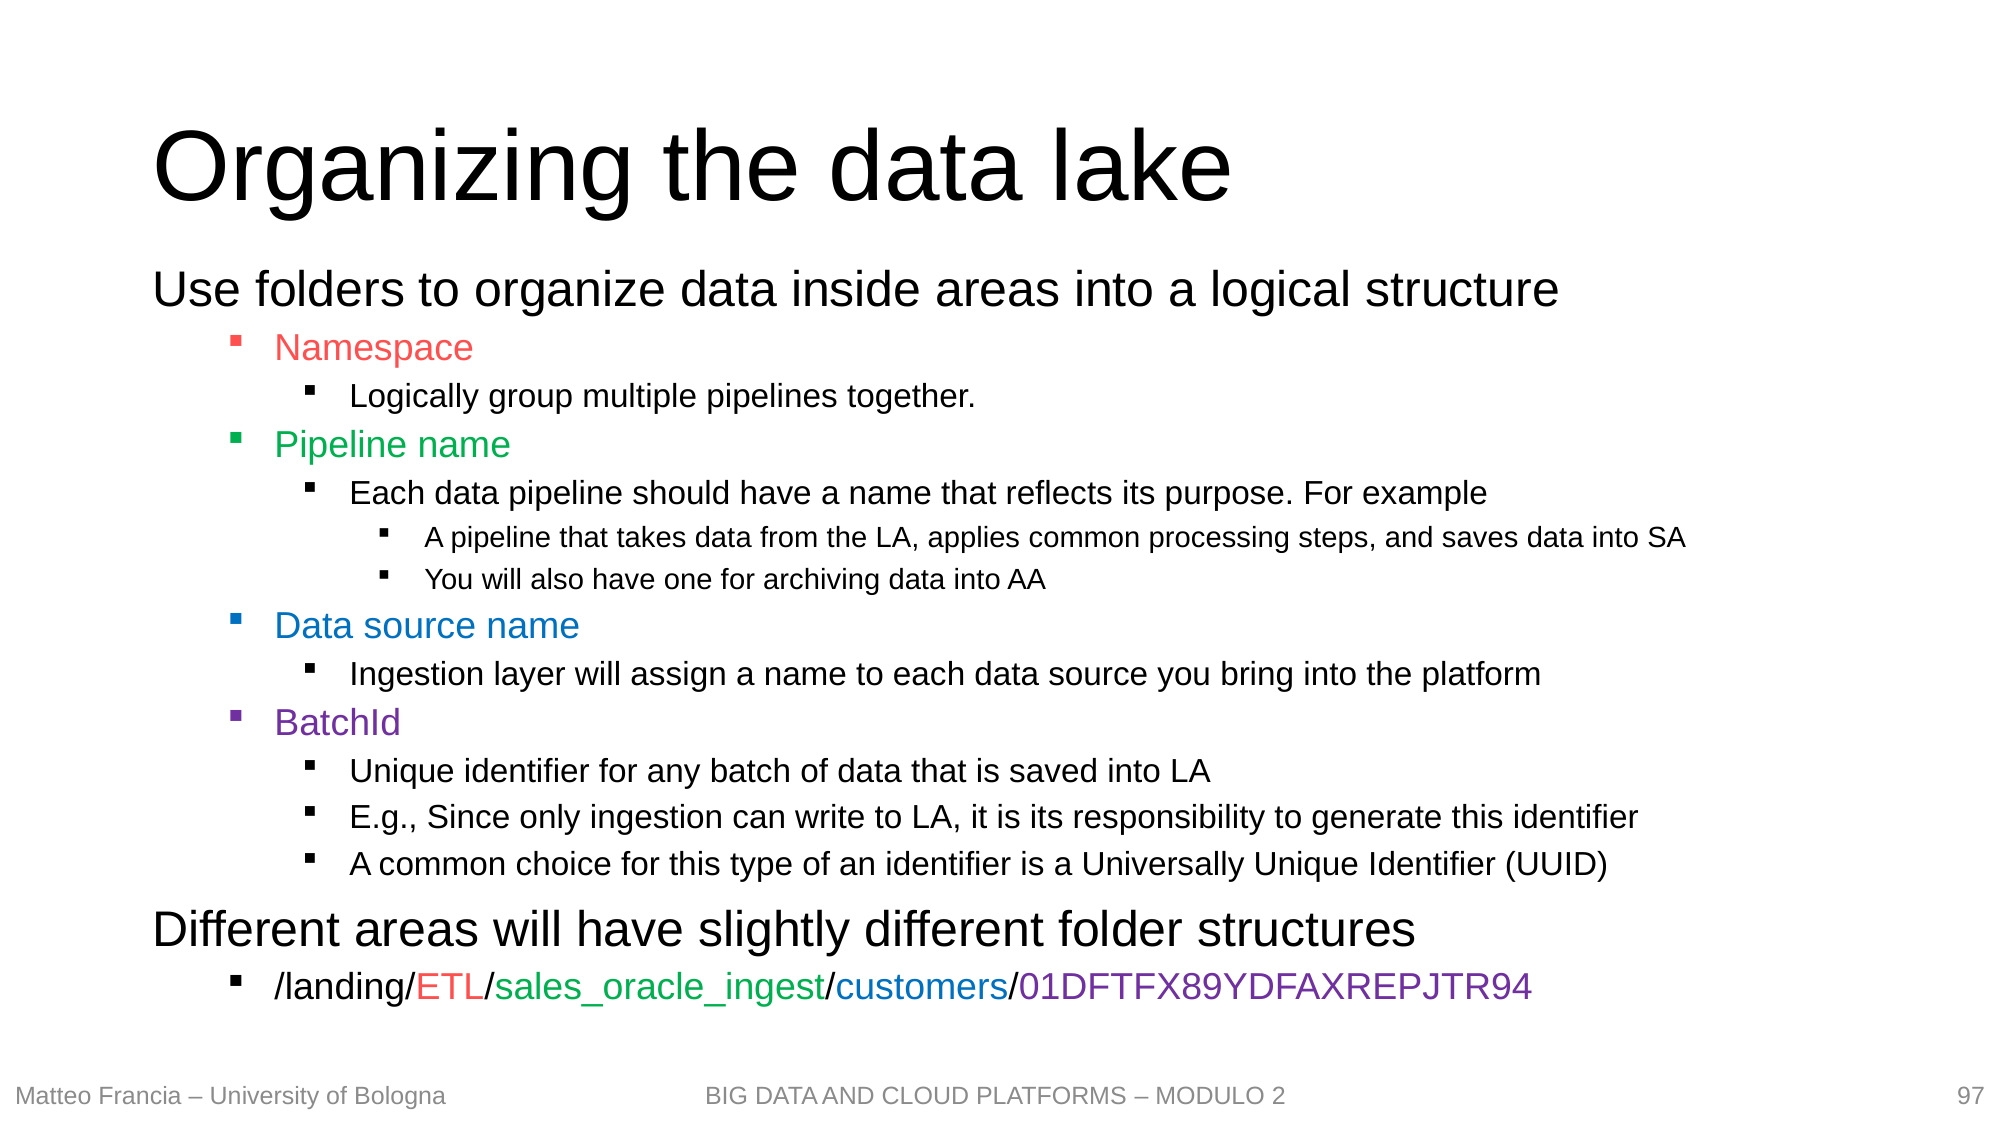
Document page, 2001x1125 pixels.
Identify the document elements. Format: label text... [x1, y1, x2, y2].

slide_number 97 [1550, 1065, 2000, 1125]
title Organizing the data lake [137, 59, 1863, 278]
footer Matteo Francia – University of Bologna [0, 1065, 466, 1125]
list Use folders to organize data inside areas into a logical structure Namespace Logically group multiple pipelines together. Pipeline name Each data pipeline should have a name that reflects its purpose. For example A pipeline that takes data from the LA, applies common processing steps, and saves data into SA You will also have one for archiving data into AA Data source name Ingestion layer will assign a name to each data source you bring into the platform BatchId Unique identifier for any batch of data that is saved into LA E.g., Since only ingestion can write to LA, it is its responsibility to generate this identifier A common choice for this type of an identifier is a Universally Unique Identifier (UUID) Different areas will have slightly different folder structures /landing/ETL/sales_oracle_ingest/customers/01DFTFX89YDFAXREPJTR94 [137, 278, 1863, 993]
